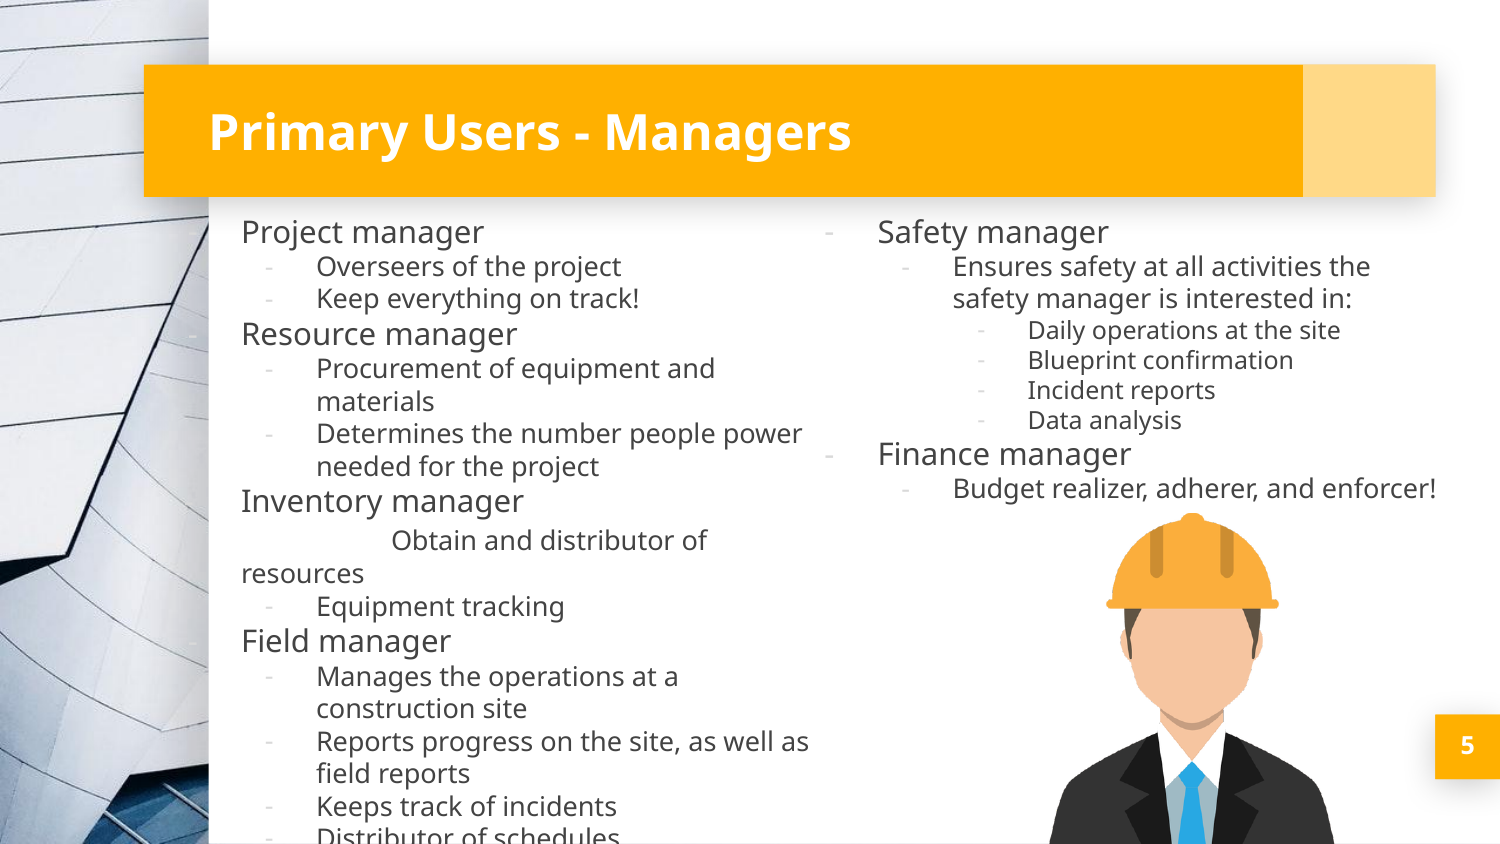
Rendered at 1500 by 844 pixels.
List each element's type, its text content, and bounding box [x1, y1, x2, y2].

list Project manager Overseers of the project Keep everything on track! Resource manager Procurement of equipment and materials Determines the number people power needed for the project Inventory manager Obtain and distributor of resources Equipment tracking Field manager Manages the operations at a construction site Reports progress on the site, as well as field reports Keeps track of incidents Distributor of schedules [151, 196, 787, 679]
list Safety manager Ensures safety at all activities the safety manager is interested in: Daily operations at the site Blueprint confirmation Incident reports Data analysis Finance manager Budget realizer, adherer, and enforcer! [787, 196, 1467, 679]
title Primary Users - Managers [193, 64, 1300, 196]
slide_number ‹#› [1435, 714, 1500, 780]
picture [0, 0, 208, 844]
picture [1045, 513, 1338, 844]
